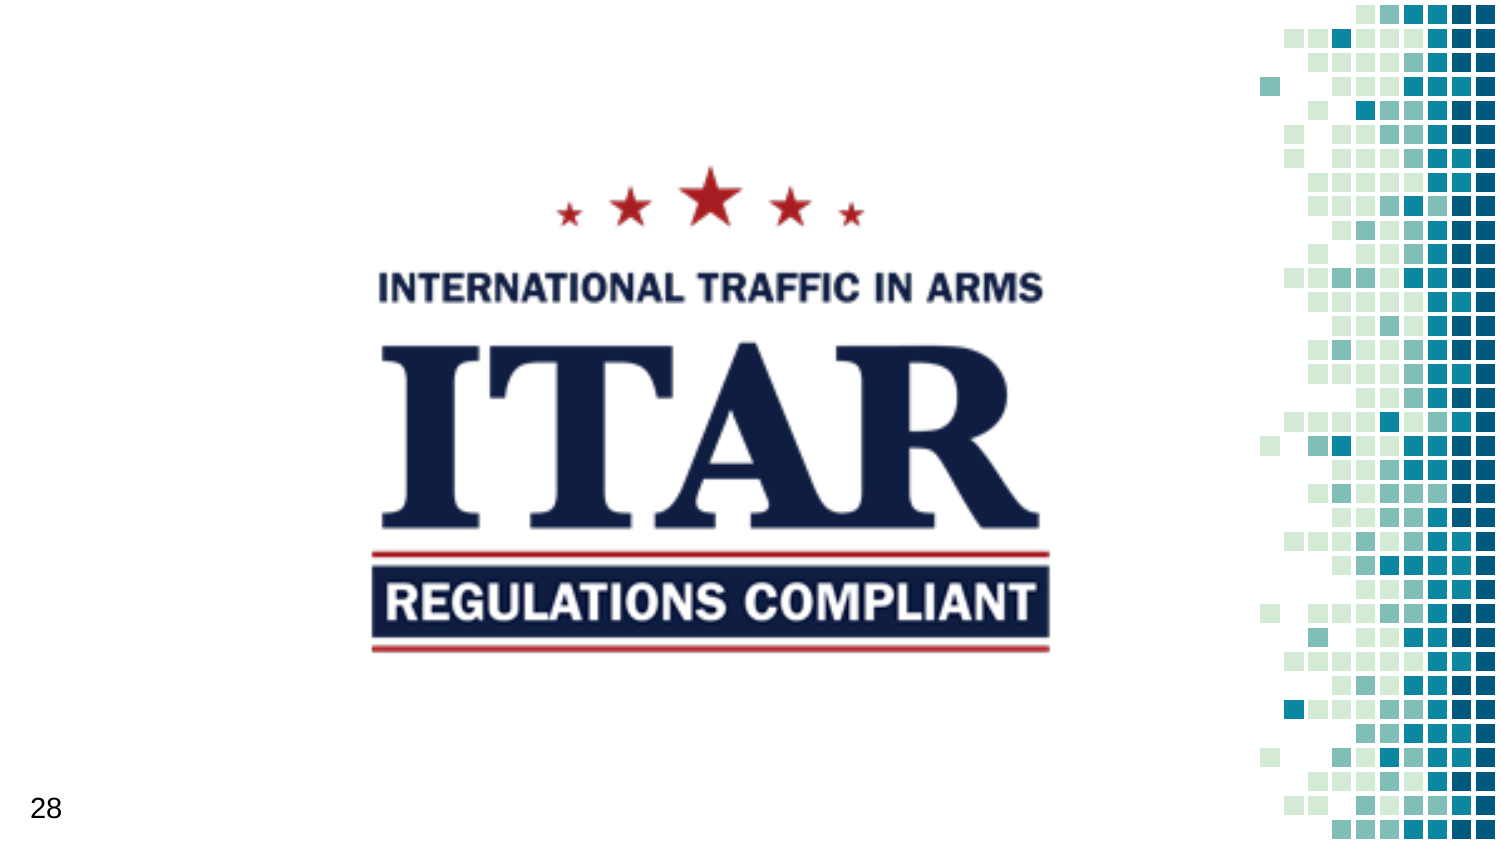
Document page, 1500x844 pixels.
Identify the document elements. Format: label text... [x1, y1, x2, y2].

slide_number 28 [15, 774, 105, 839]
picture [334, 123, 1088, 697]
